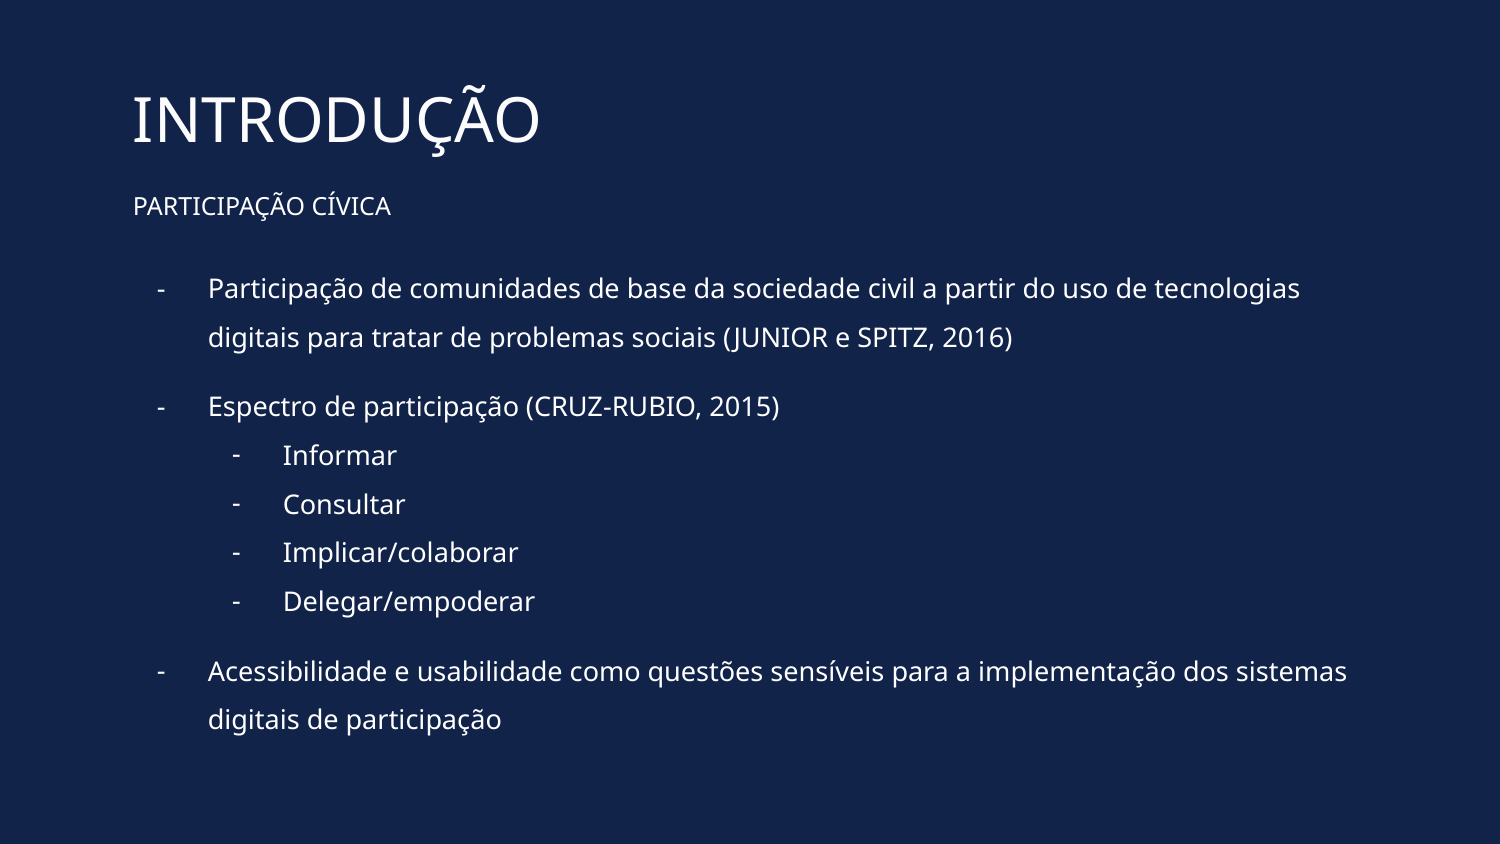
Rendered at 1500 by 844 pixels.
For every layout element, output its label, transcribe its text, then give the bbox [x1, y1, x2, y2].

title INTRODUÇÃO [117, 64, 1384, 162]
list PARTICIPAÇÃO CÍVICA Participação de comunidades de base da sociedade civil a partir do uso de tecnologias digitais para tratar de problemas sociais (JUNIOR e SPITZ, 2016) Espectro de participação (CRUZ-RUBIO, 2015) Informar Consultar Implicar/colaborar Delegar/empoderar Acessibilidade e usabilidade como questões sensíveis para a implementação dos sistemas digitais de participação [117, 171, 1383, 755]
